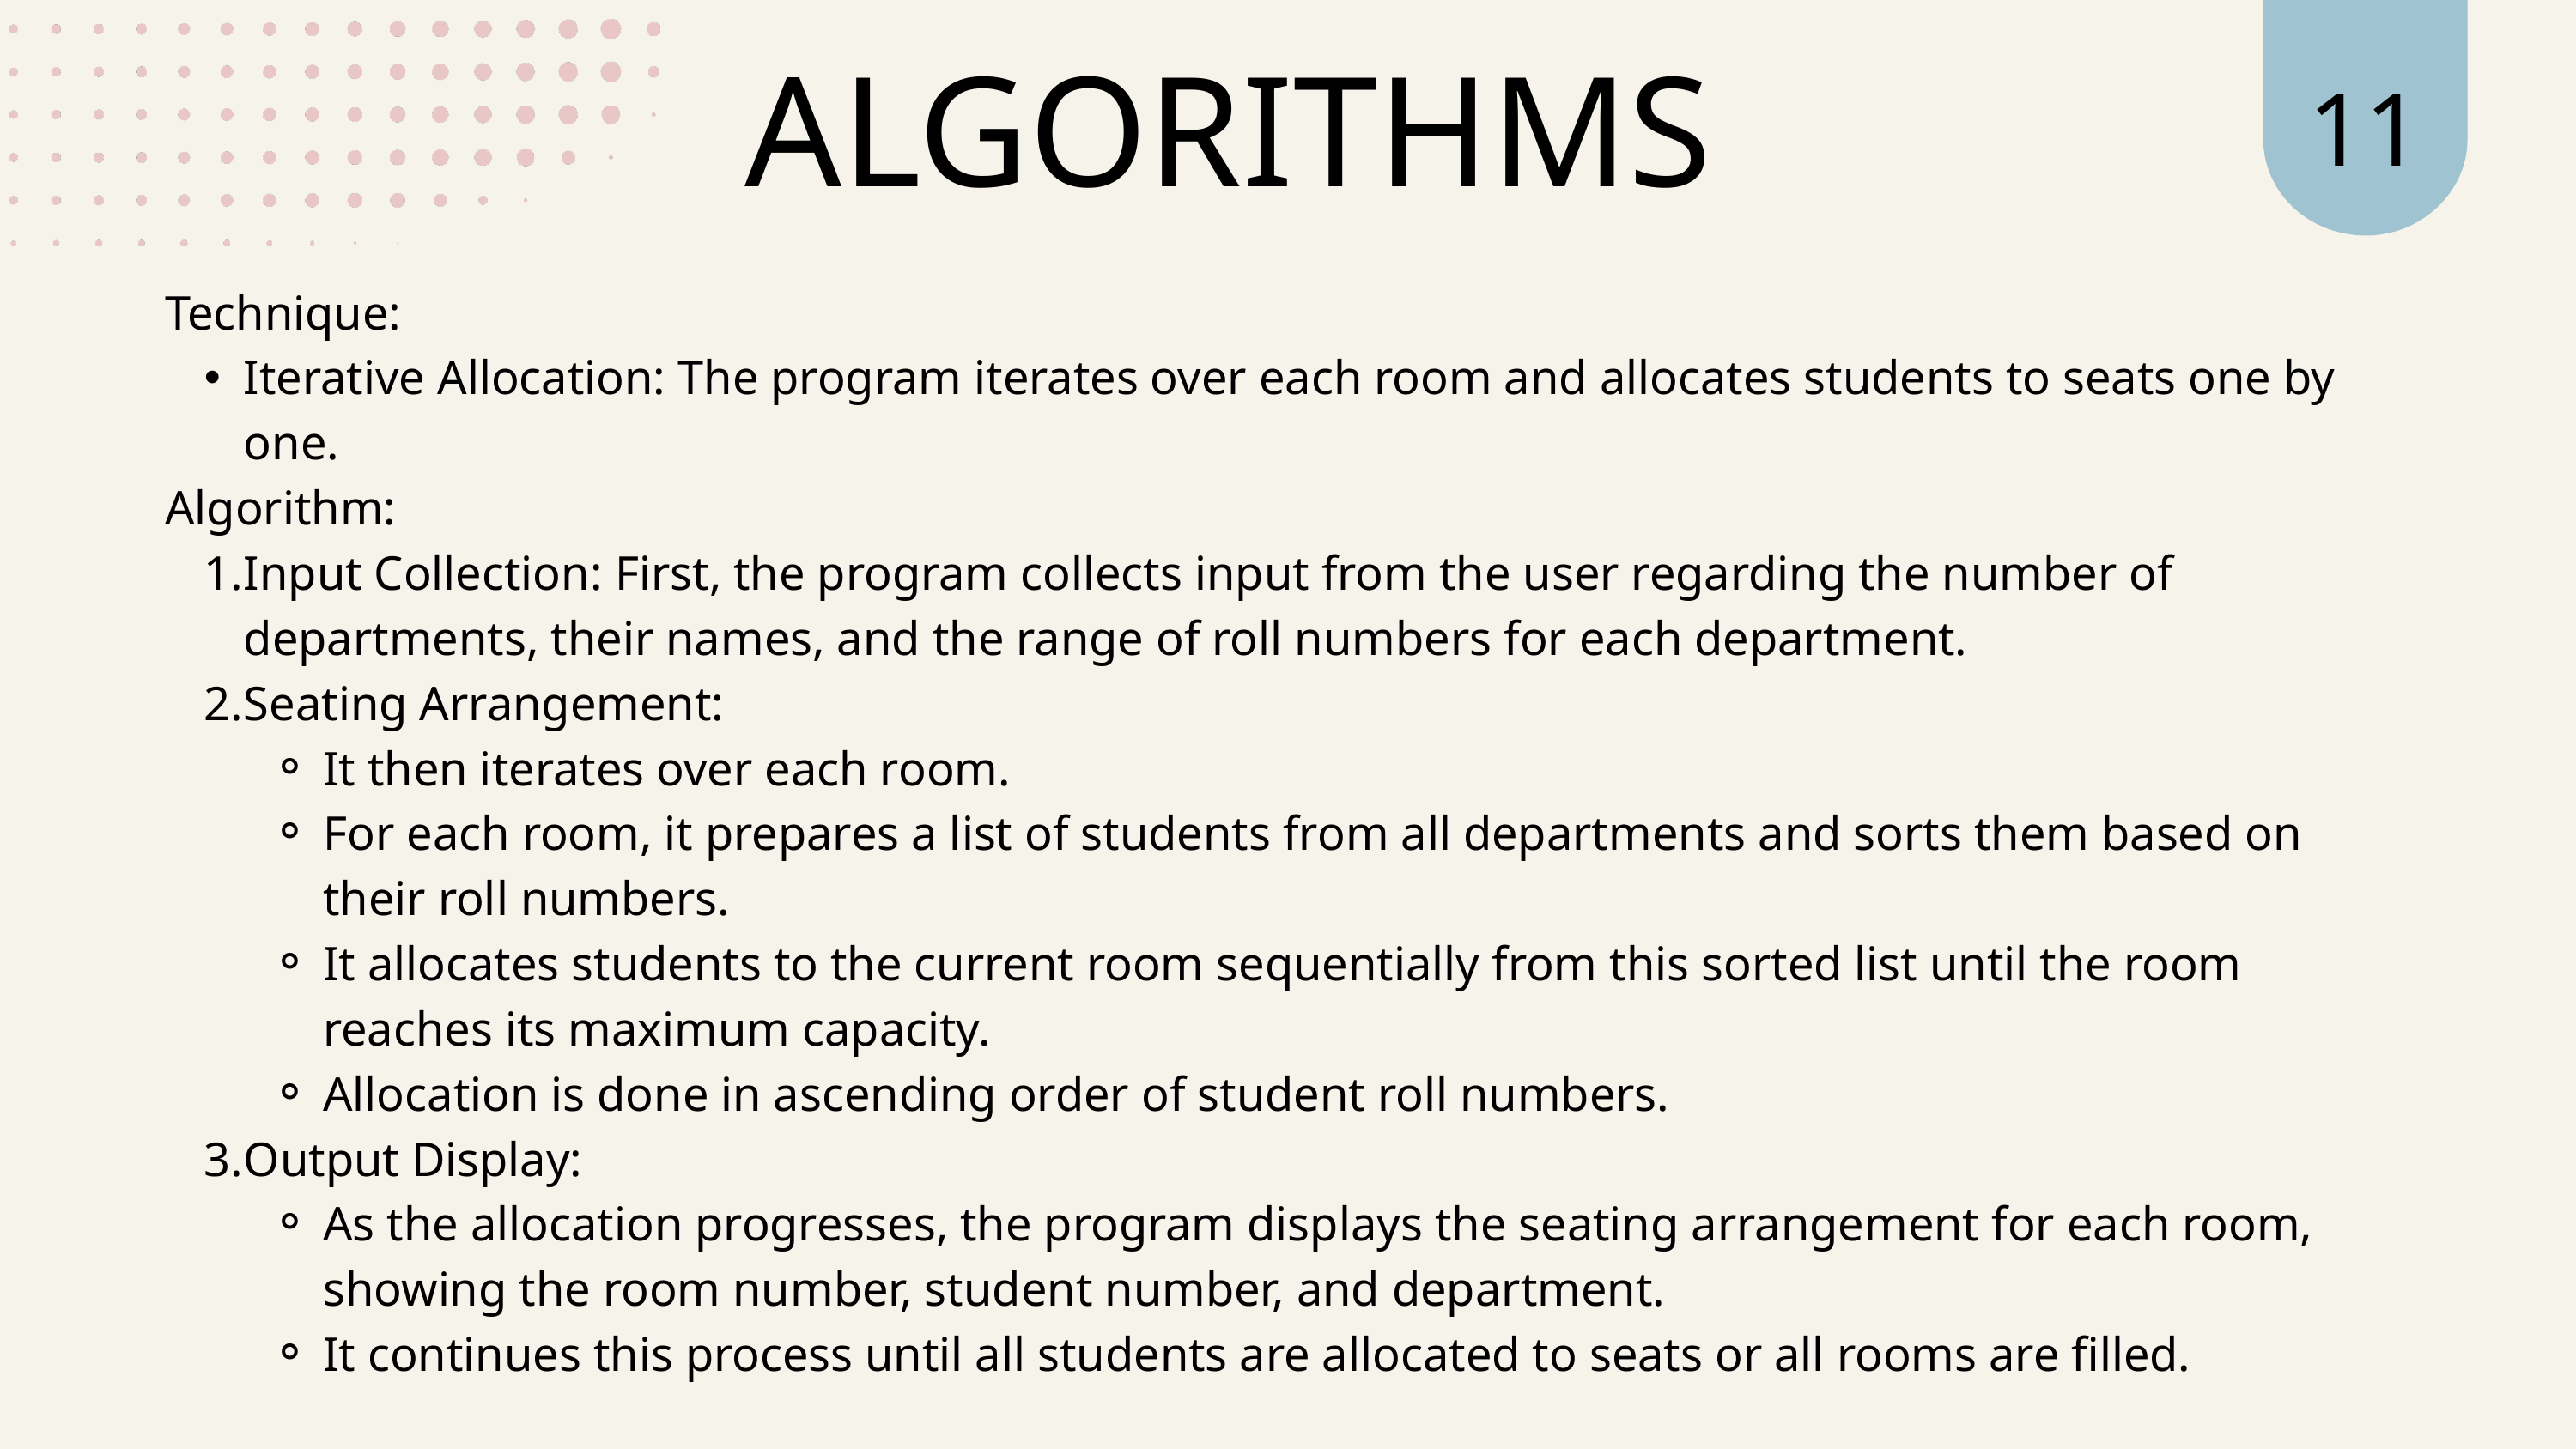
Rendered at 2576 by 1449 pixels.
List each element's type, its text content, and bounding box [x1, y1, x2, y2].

text_box [0, 0, 660, 246]
text_box Technique: Iterative Allocation: The program iterates over each room and allocates students to seats one by one. Algorithm: Input Collection: First, the program collects input from the user regarding the number of departments, their names, and the range of roll numbers for each department. Seating Arrangement: It then iterates over each room. For each room, it prepares a list of students from all departments and sorts them based on their roll numbers. It allocates students to the current room sequentially from this sorted list until the room reaches its maximum capacity. Allocation is done in ascending order of student roll numbers. Output Display: As the allocation progresses, the program displays the seating arrangement for each room, showing the room number, student number, and department. It continues this process until all students are allocated to seats or all rooms are filled. [164, 274, 2411, 1446]
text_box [2255, 0, 2476, 236]
text_box ALGORITHMS [660, 3, 2157, 217]
